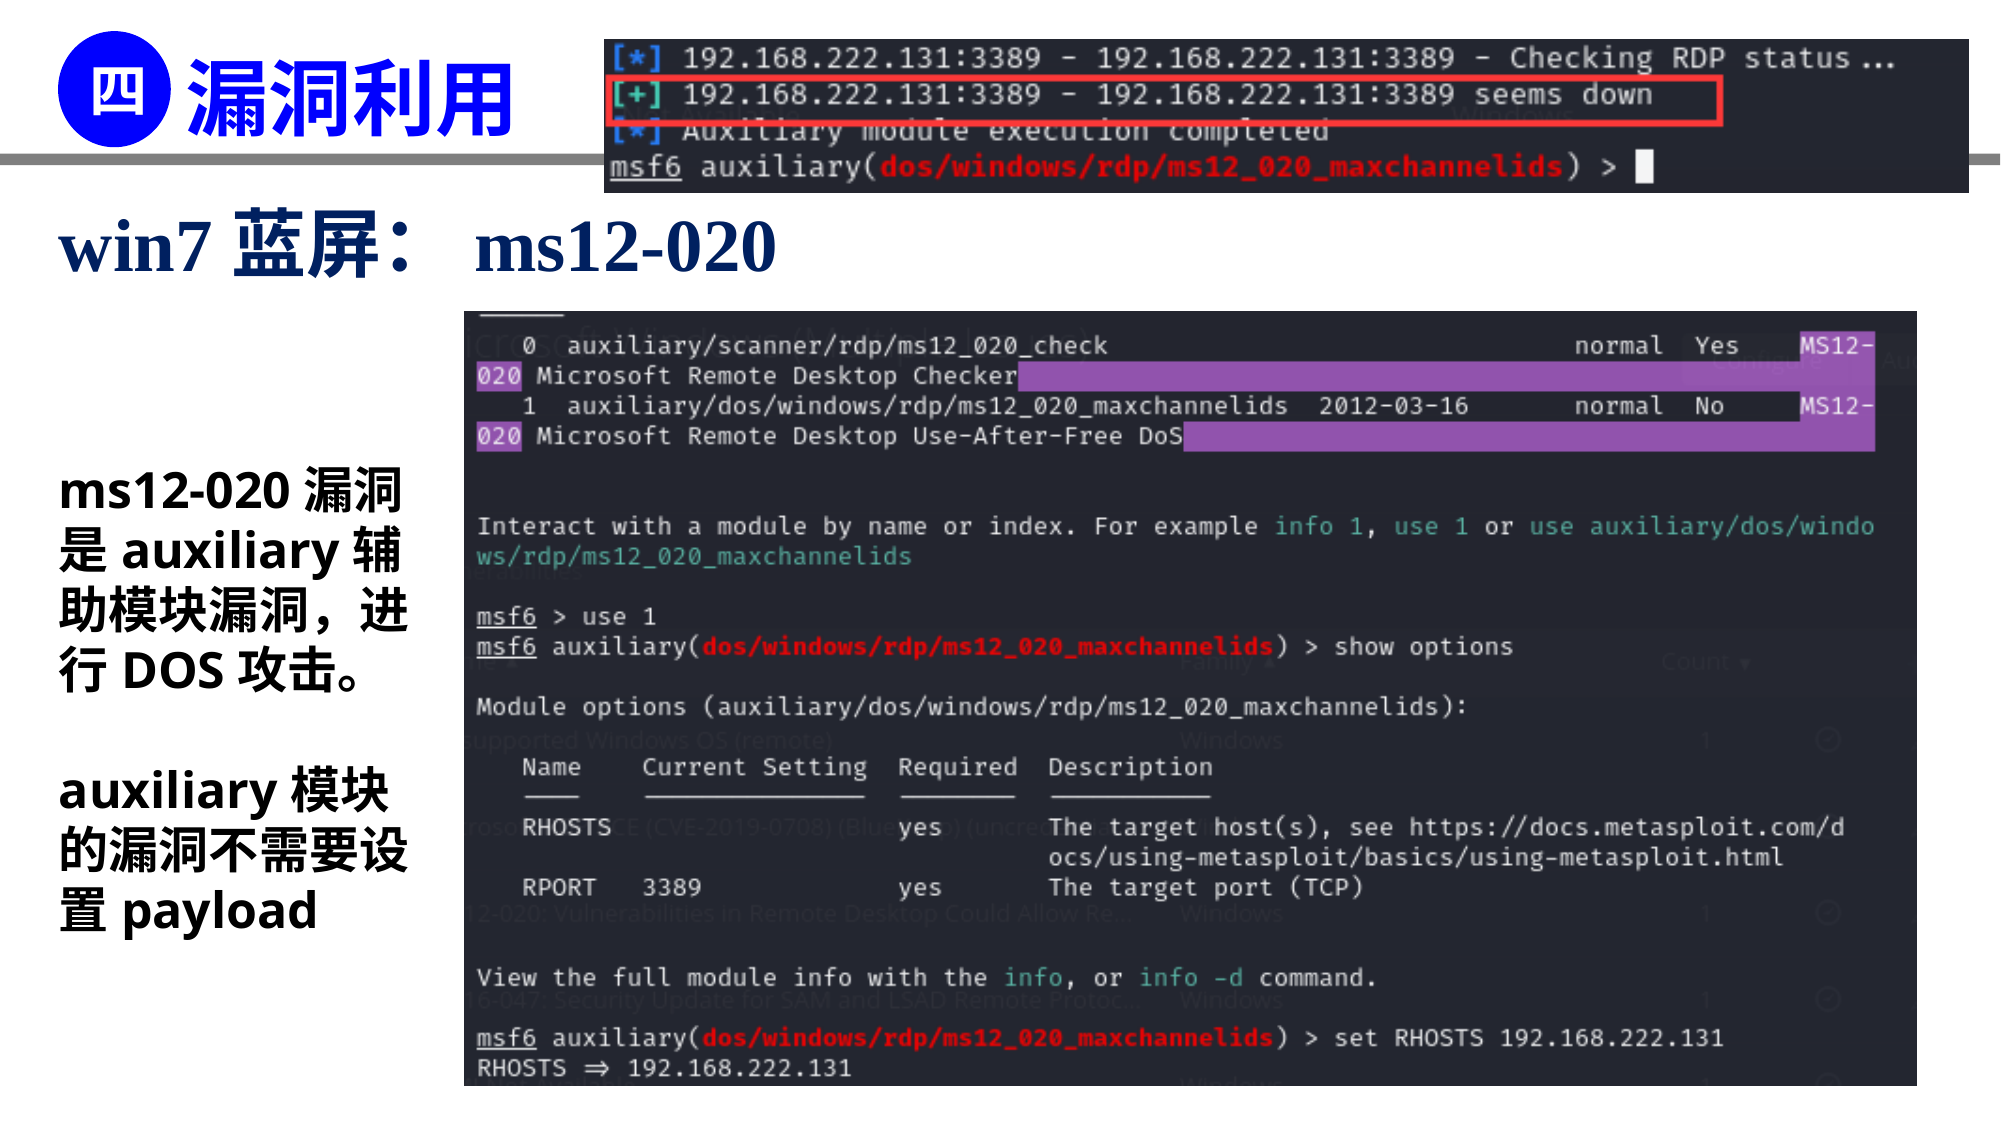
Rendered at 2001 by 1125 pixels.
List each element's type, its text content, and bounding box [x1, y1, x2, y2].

text_box ms12-020漏洞是auxiliary辅助模块漏洞，进行DOS攻击。 auxiliary模块的漏洞不需要设置payload [44, 451, 444, 946]
picture [604, 39, 1969, 193]
text_box win7蓝屏：ms12-020 [44, 189, 1878, 294]
picture [464, 311, 1917, 1086]
